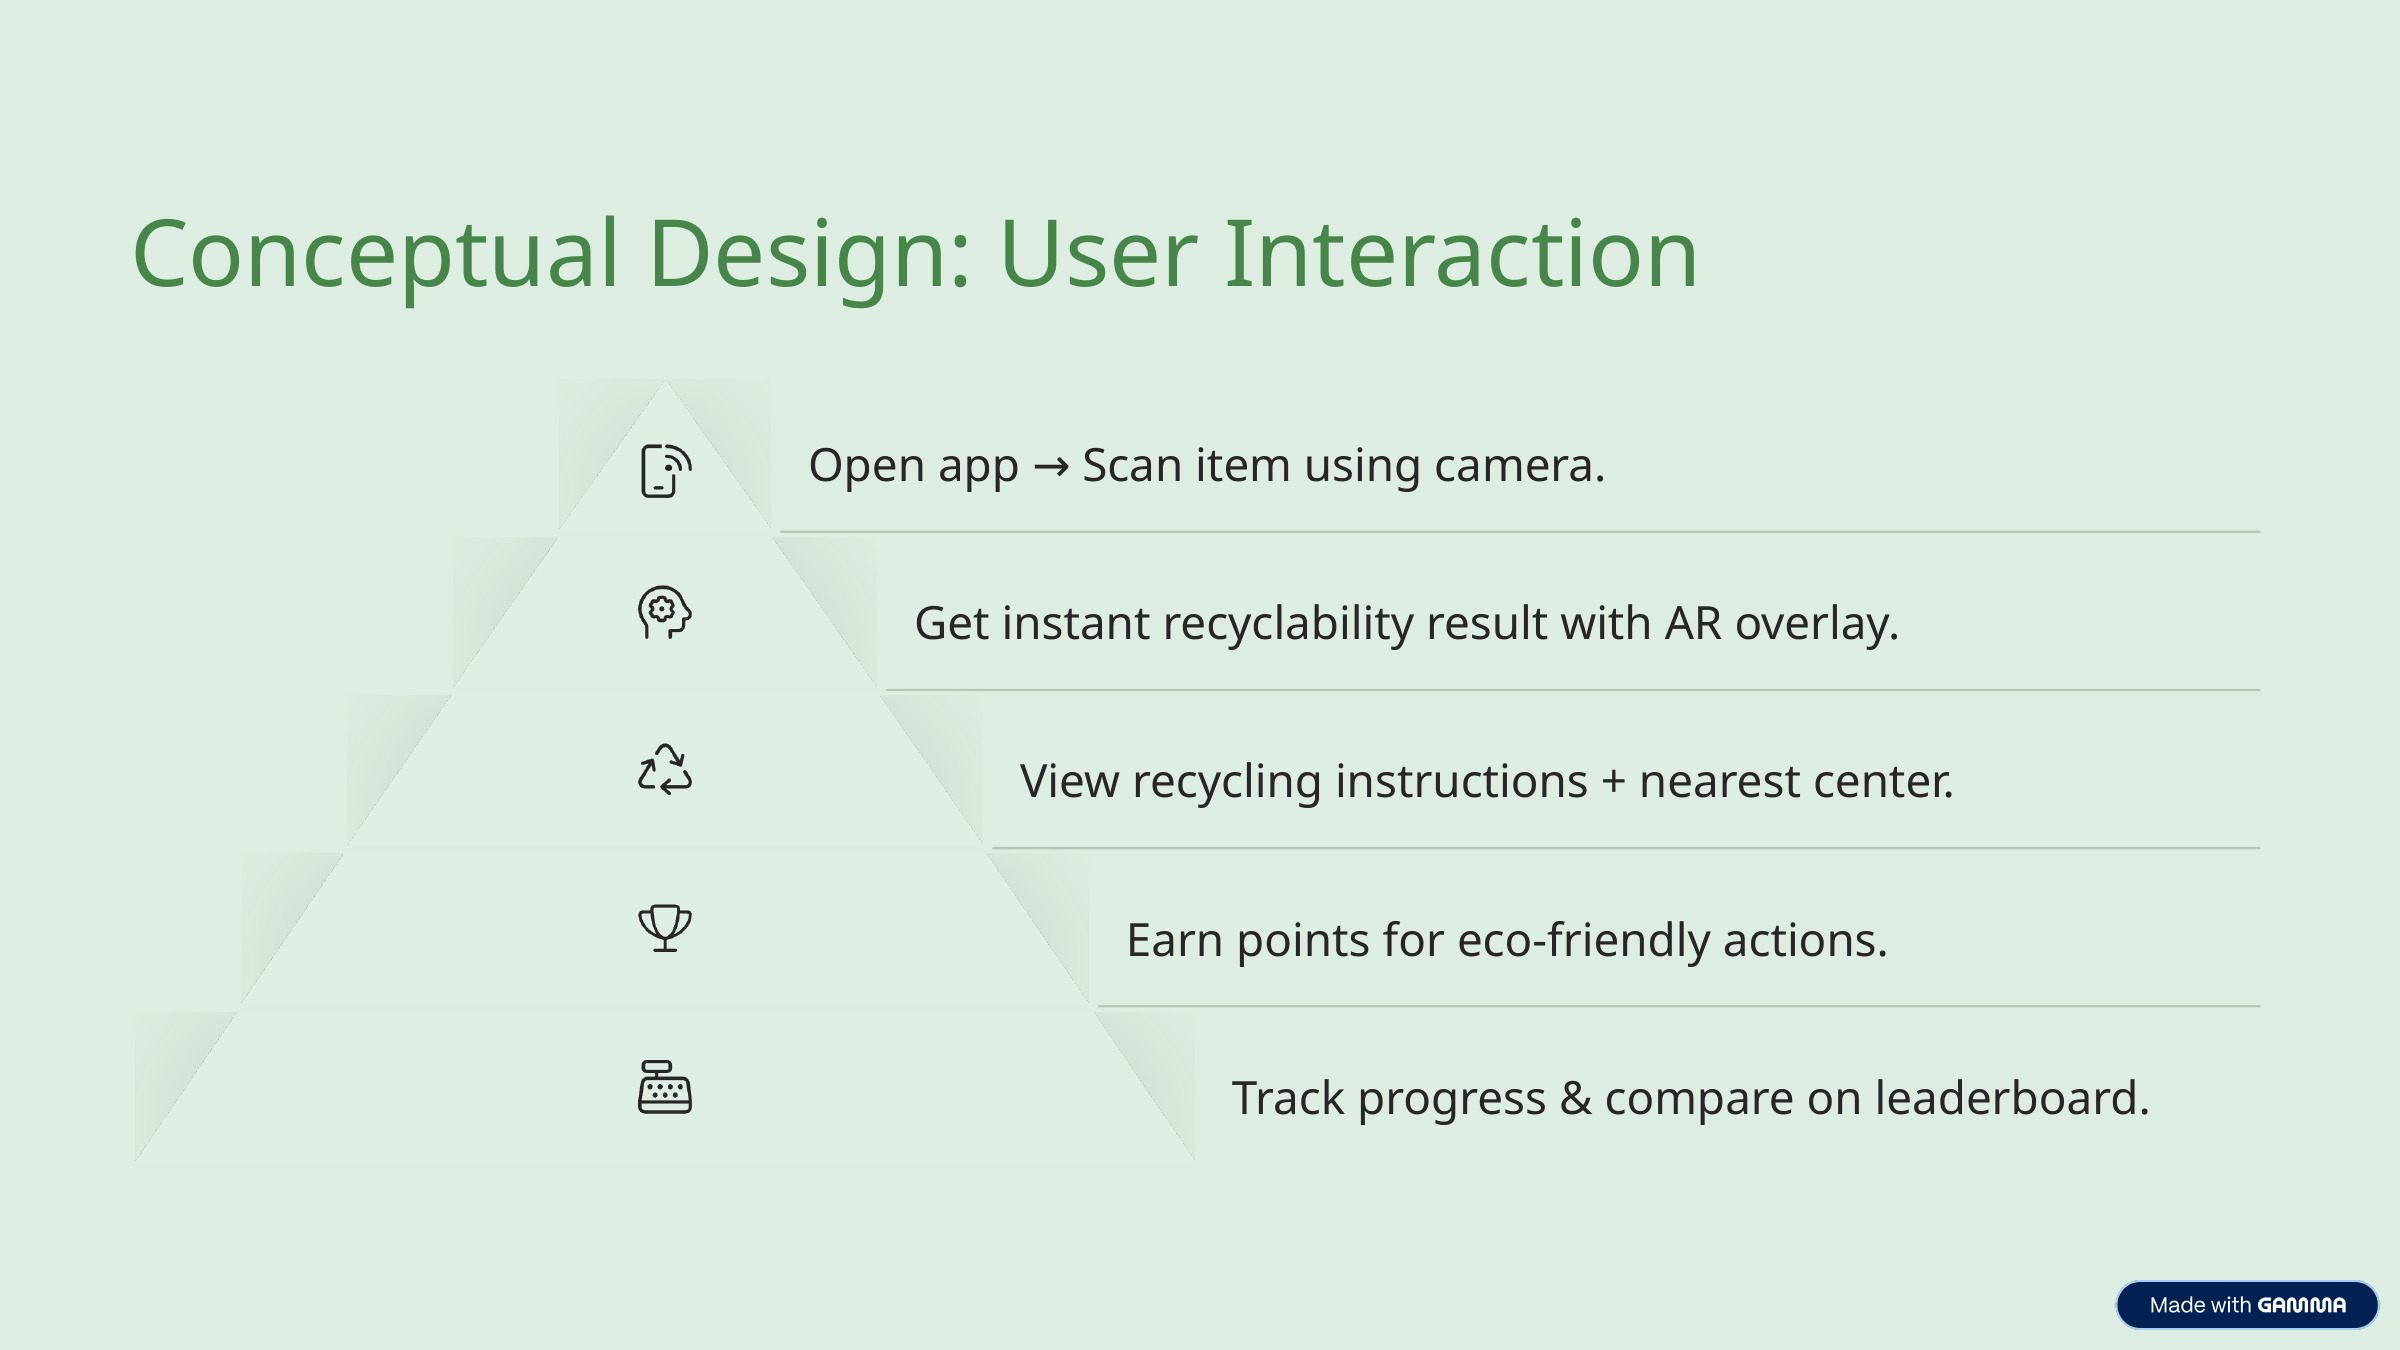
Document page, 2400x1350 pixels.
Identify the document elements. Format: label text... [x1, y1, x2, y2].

text_box Earn points for eco-friendly actions. [1125, 891, 1895, 966]
text_box [992, 846, 2261, 850]
picture [347, 695, 983, 845]
text_box Track progress & compare on leaderboard. [1231, 1049, 2146, 1124]
picture [559, 379, 771, 529]
picture [453, 537, 877, 687]
text_box [886, 688, 2261, 692]
text_box Conceptual Design: User Interaction [130, 188, 1854, 306]
text_box [780, 530, 2261, 534]
picture [135, 1012, 1195, 1161]
picture [2106, 1271, 2389, 1339]
picture [241, 853, 1089, 1003]
text_box Open app → Scan item using camera. [808, 416, 1613, 492]
text_box Get instant recyclability result with AR overlay. [914, 575, 1913, 650]
text_box View recycling instructions + nearest center. [1020, 733, 1961, 808]
